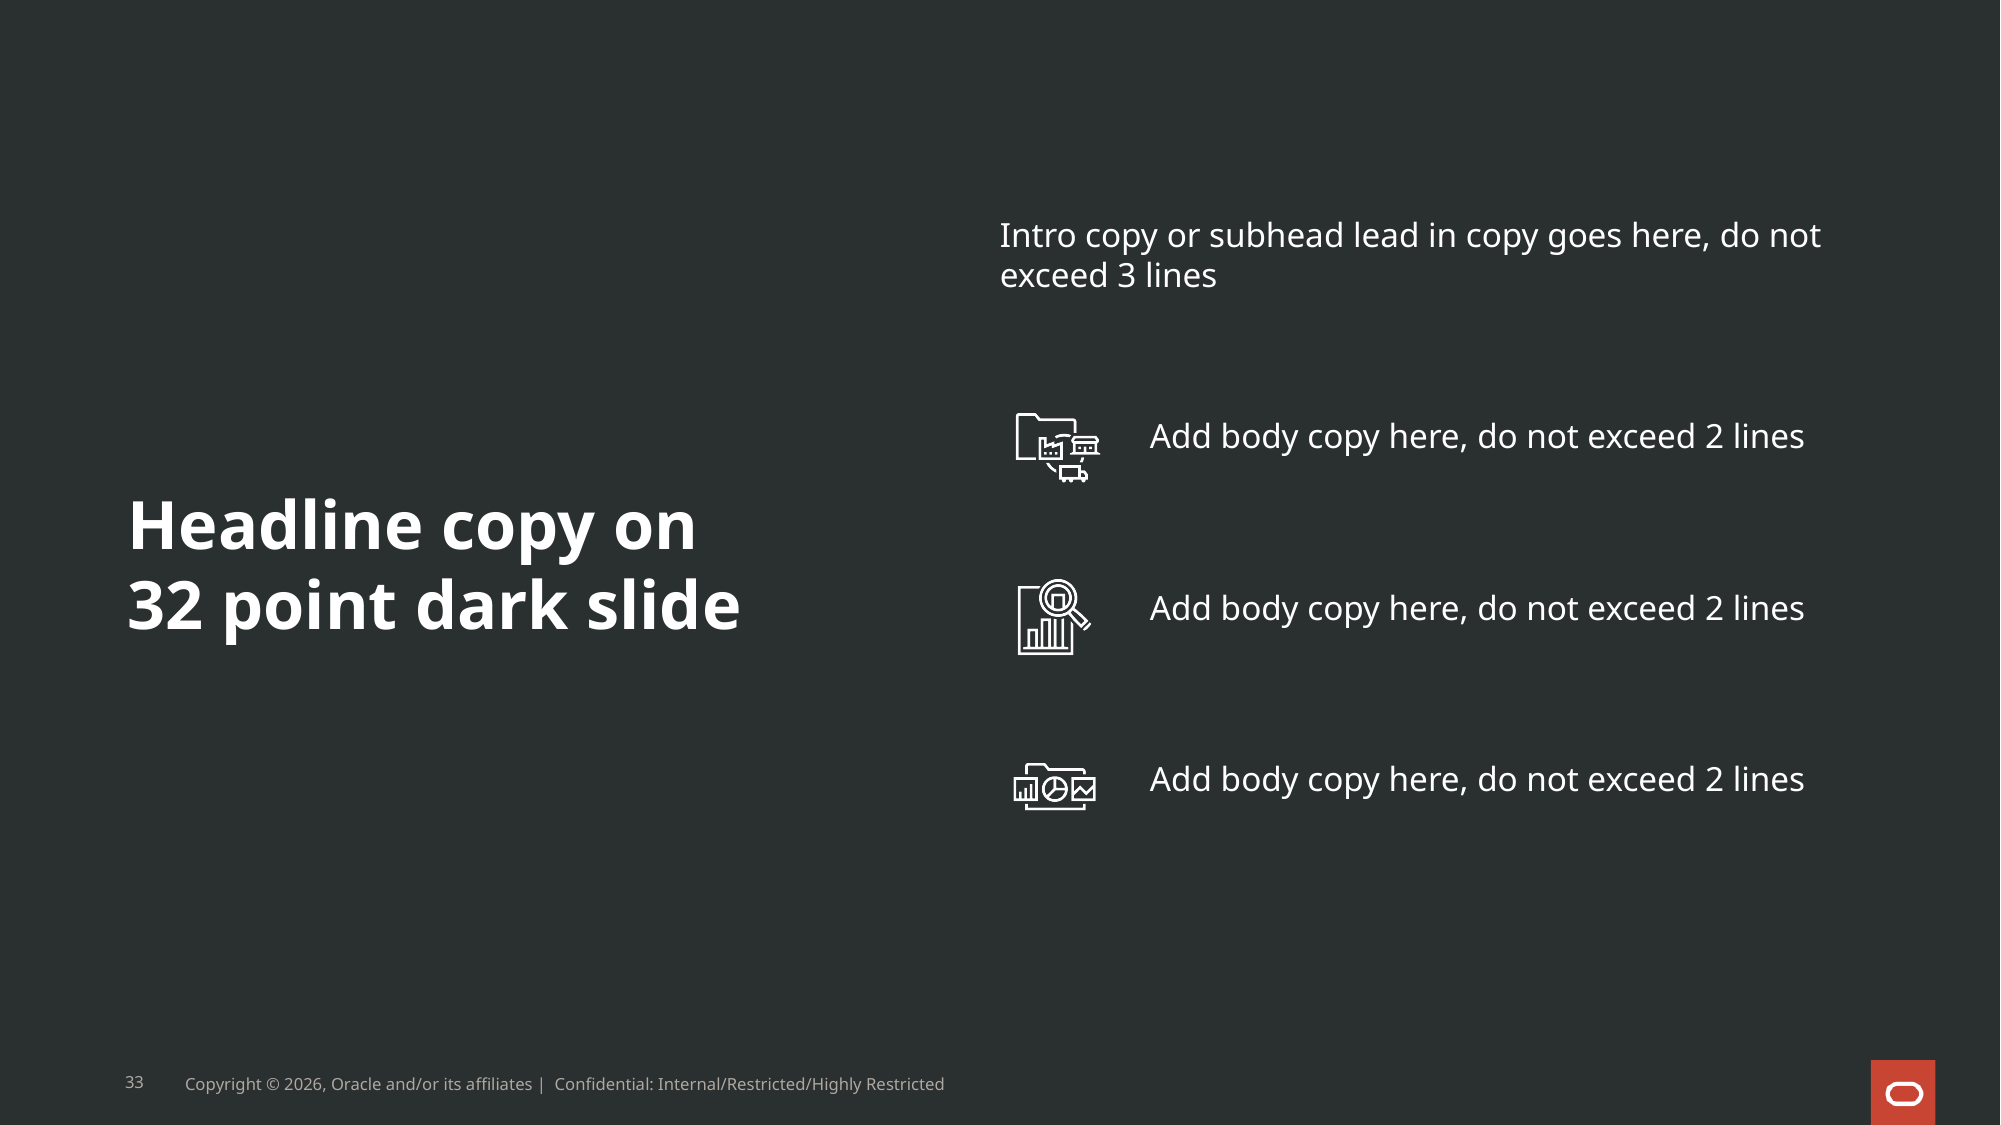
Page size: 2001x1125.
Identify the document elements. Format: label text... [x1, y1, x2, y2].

picture [999, 734, 1110, 844]
slide_number 33 [125, 1053, 185, 1114]
footer Copyright © 2026, Oracle and/or its affiliates | Confidential: Internal/Restricted/Highly Restricted [185, 1053, 1128, 1114]
list Add body copy here, do not exceed 2 lines [1150, 586, 1935, 697]
list Add body copy here, do not exceed 2 lines [1150, 758, 1935, 869]
picture [999, 390, 1110, 501]
list Add body copy here, do not exceed 2 lines [1150, 414, 1935, 525]
title Headline copy on 32 point dark slide [127, 184, 939, 941]
picture [999, 562, 1110, 673]
list Intro copy or subhead lead in copy goes here, do not exceed 3 lines [999, 214, 1866, 379]
